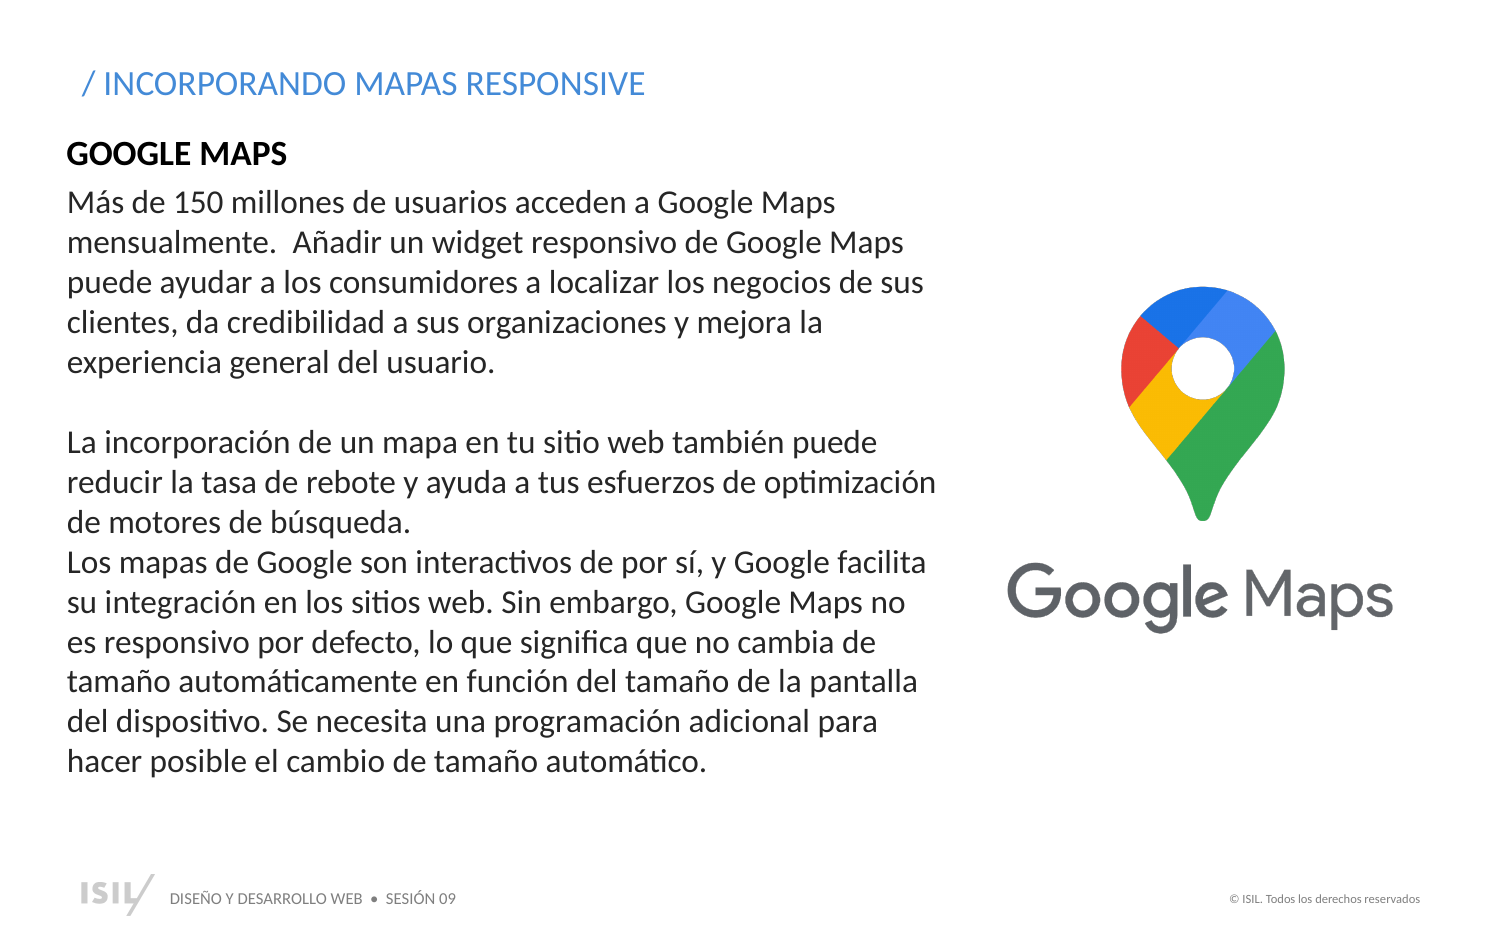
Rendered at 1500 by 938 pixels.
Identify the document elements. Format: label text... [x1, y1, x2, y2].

text_box Más de 150 millones de usuarios acceden a Google Maps mensualmente. Añadir un widget responsivo de Google Maps puede ayudar a los consumidores a localizar los negocios de sus clientes, da credibilidad a sus organizaciones y mejora la experiencia general del usuario. La incorporación de un mapa en tu sitio web también puede reducir la tasa de rebote y ayuda a tus esfuerzos de optimización de motores de búsqueda. Los mapas de Google son interactivos de por sí, y Google facilita su integración en los sitios web. Sin embargo, Google Maps no es responsivo por defecto, lo que significa que no cambia de tamaño automáticamente en función del tamaño de la pantalla del dispositivo. Se necesita una programación adicional para hacer posible el cambio de tamaño automático. [66, 181, 938, 780]
picture [920, 180, 1480, 740]
text_box GOOGLE MAPS [51, 122, 1234, 181]
text_box / INCORPORANDO MAPAS RESPONSIVE [66, 52, 1249, 111]
